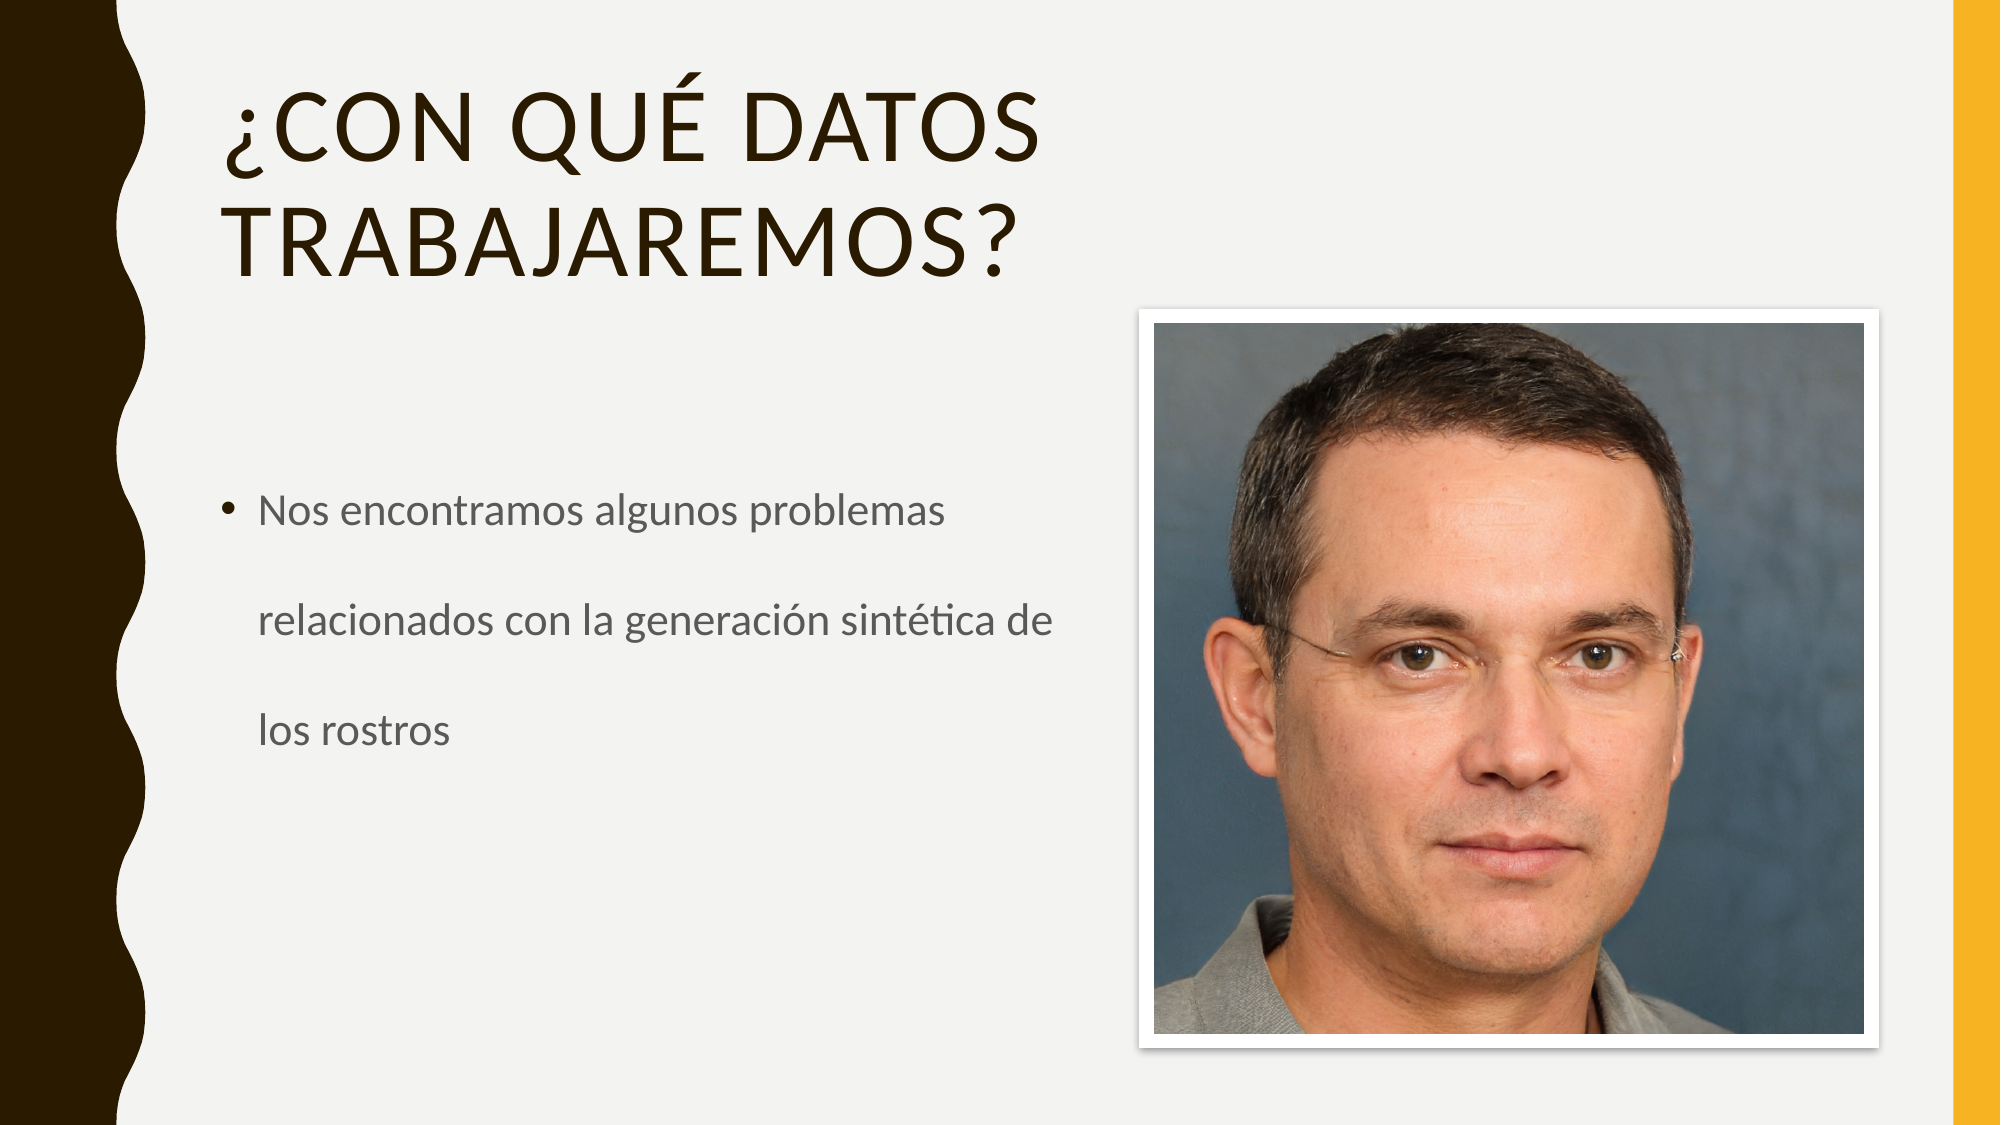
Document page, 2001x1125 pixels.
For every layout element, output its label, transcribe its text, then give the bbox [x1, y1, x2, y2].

picture [1153, 323, 1865, 1034]
list Nos encontramos algunos problemas relacionados con la generación sintética de los rostros [205, 417, 1108, 818]
title ¿Con qué datos trabajaremos? [205, 62, 1875, 308]
